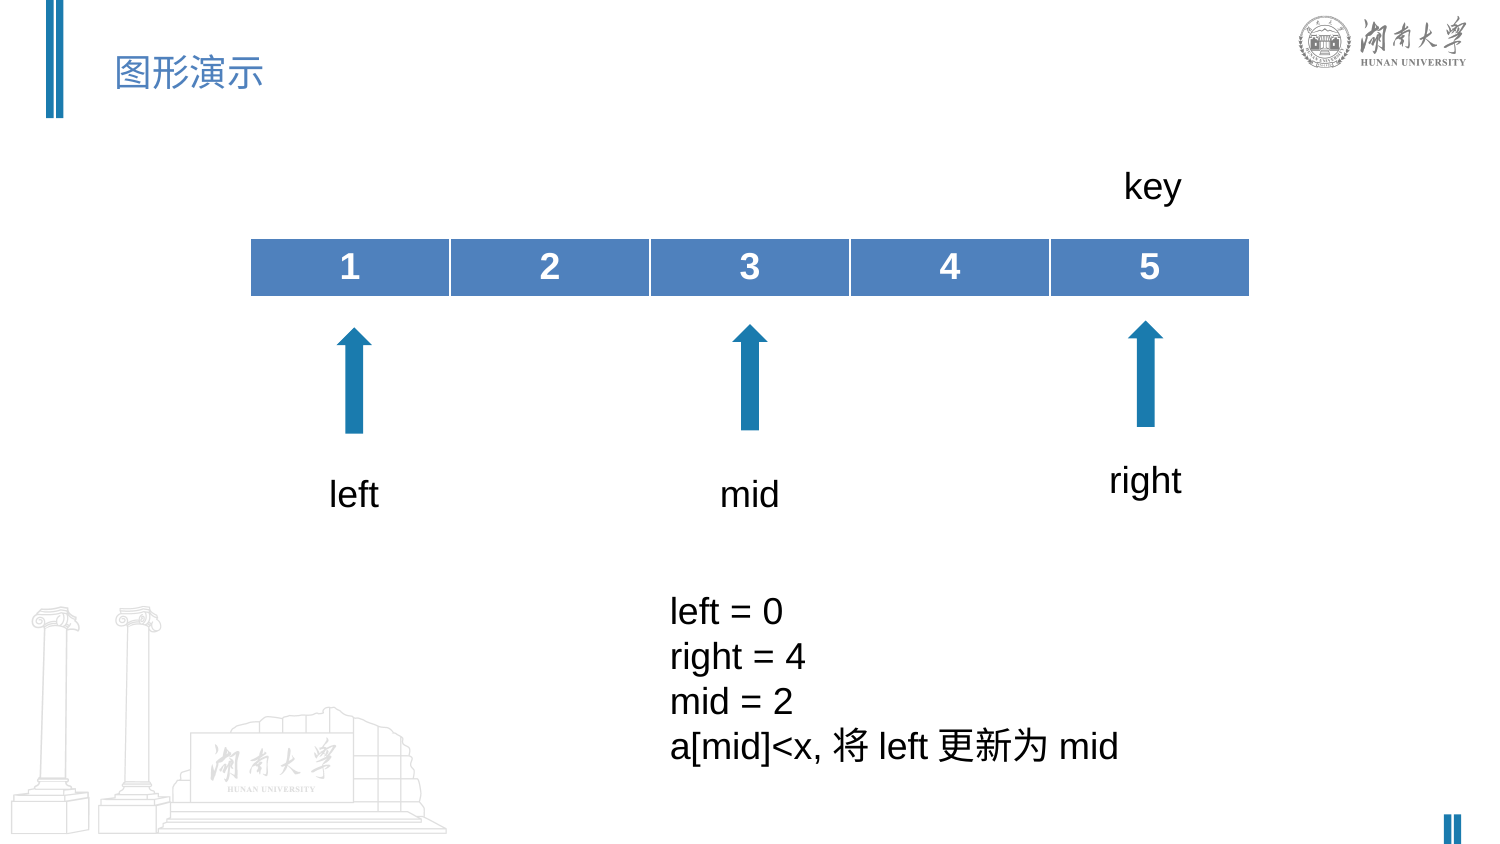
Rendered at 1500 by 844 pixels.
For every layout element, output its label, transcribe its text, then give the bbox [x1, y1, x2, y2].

text_box [730, 321, 770, 433]
text_box 图形演示 [100, 41, 290, 102]
picture [0, 555, 460, 844]
table_header 1 [251, 239, 449, 296]
text_box [1126, 318, 1166, 429]
table_header 2 [451, 239, 649, 296]
text_box left [314, 462, 395, 523]
text_box mid [704, 462, 795, 523]
picture [1294, 12, 1470, 71]
text_box key [1108, 154, 1197, 215]
text_box left = 0 right = 4 mid = 2 a[mid]<x,将left更新为mid [655, 579, 1134, 775]
table_header 4 [851, 239, 1049, 296]
text_box [334, 325, 374, 436]
table_header 3 [651, 239, 849, 296]
text_box right [1094, 449, 1197, 509]
table_header 5 [1051, 239, 1249, 296]
